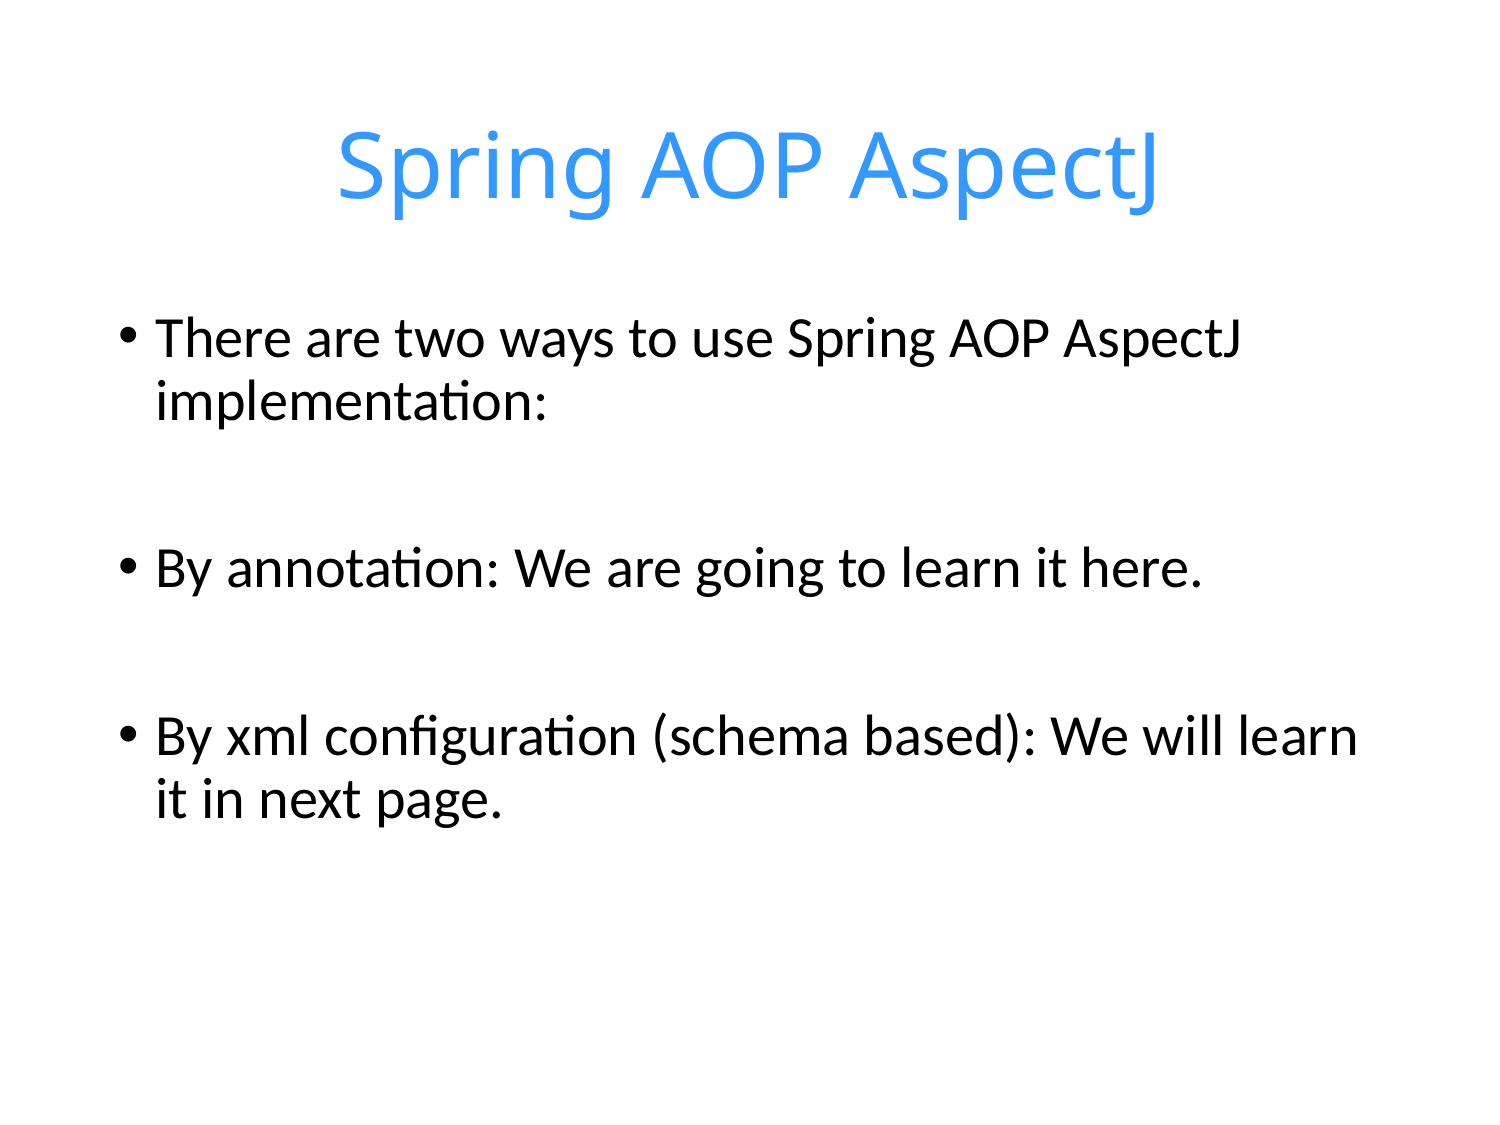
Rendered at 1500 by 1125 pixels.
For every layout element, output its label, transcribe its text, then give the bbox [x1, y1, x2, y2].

title Spring AOP AspectJ [103, 59, 1397, 278]
list There are two ways to use Spring AOP AspectJ implementation: By annotation: We are going to learn it here. By xml configuration (schema based): We will learn it in next page. [103, 299, 1397, 1014]
